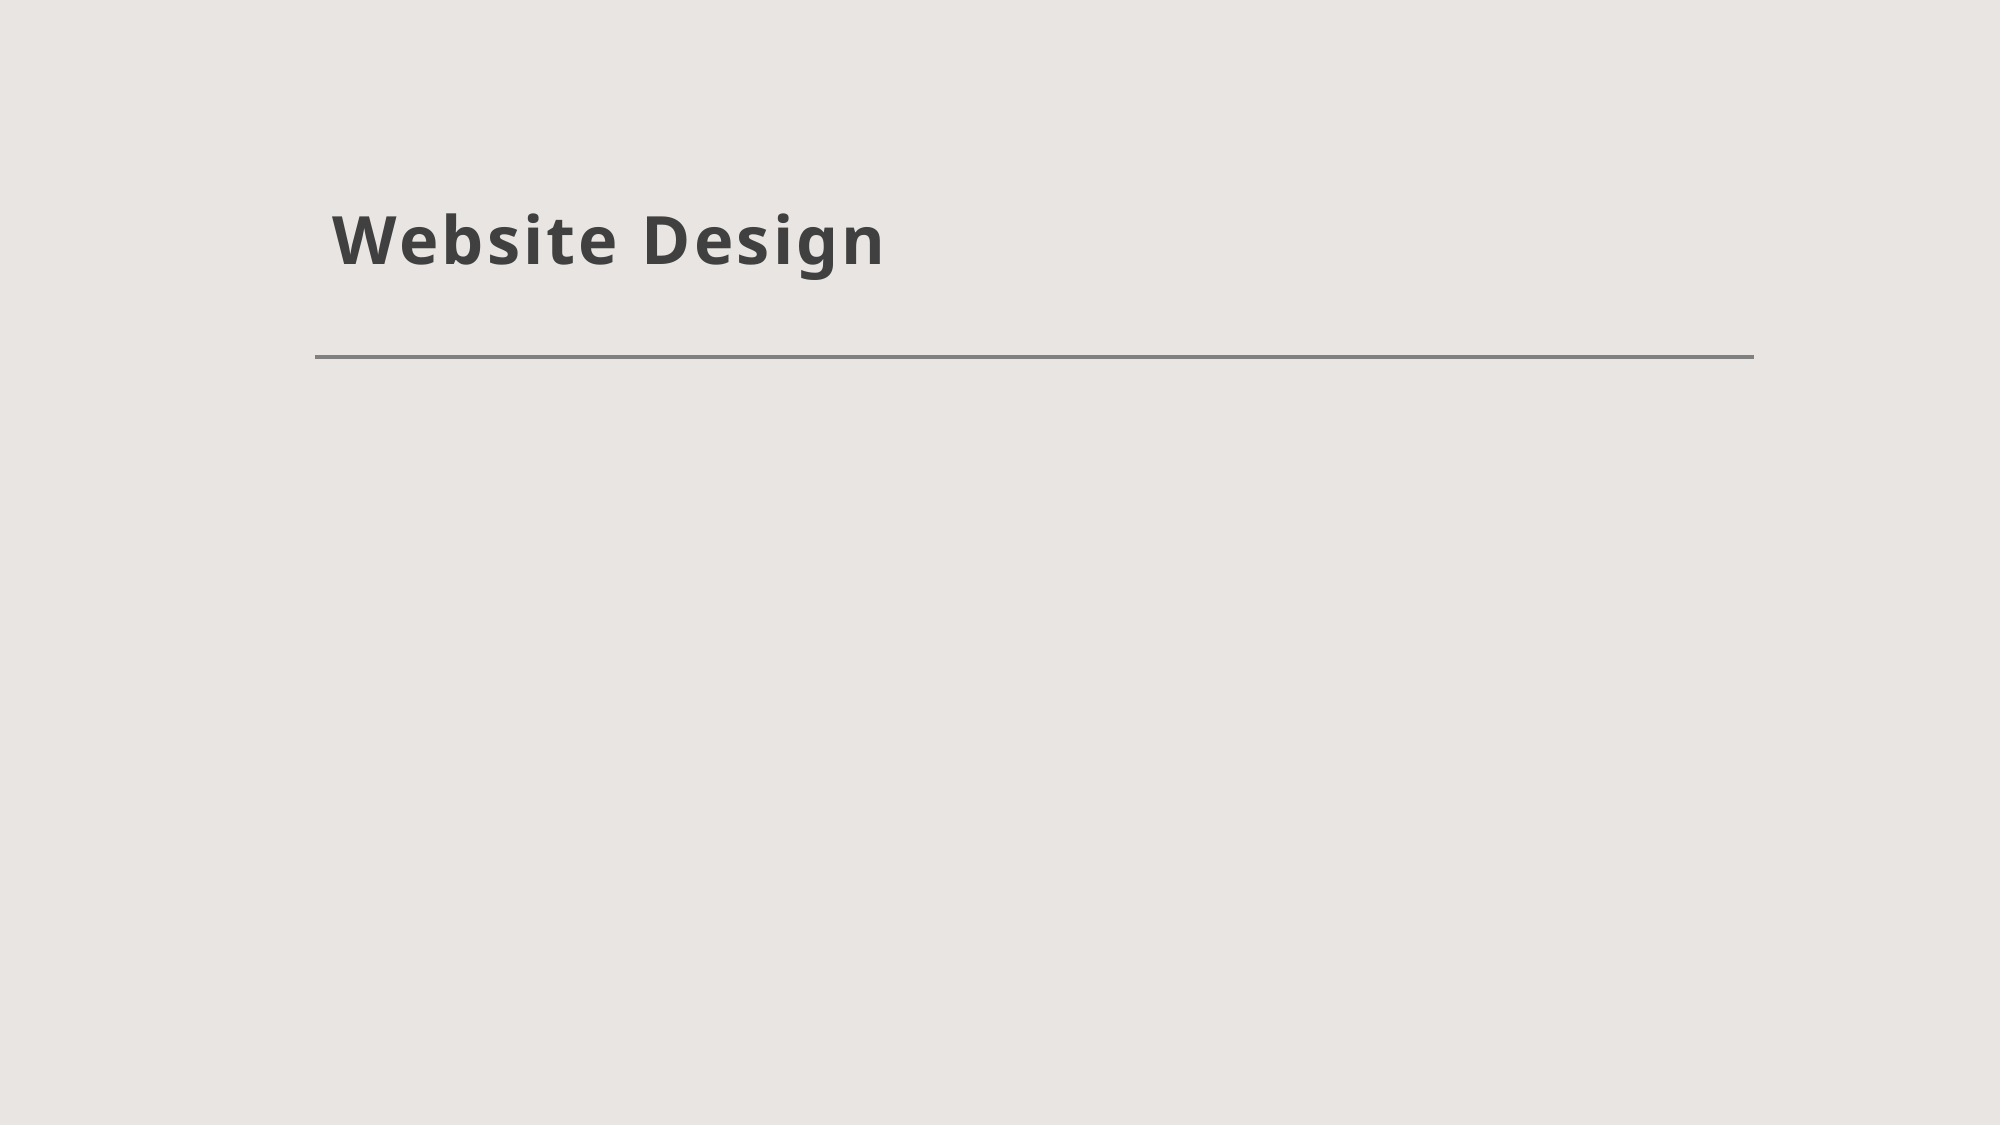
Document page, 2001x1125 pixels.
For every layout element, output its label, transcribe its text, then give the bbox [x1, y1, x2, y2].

title Website Design [315, 72, 1754, 294]
